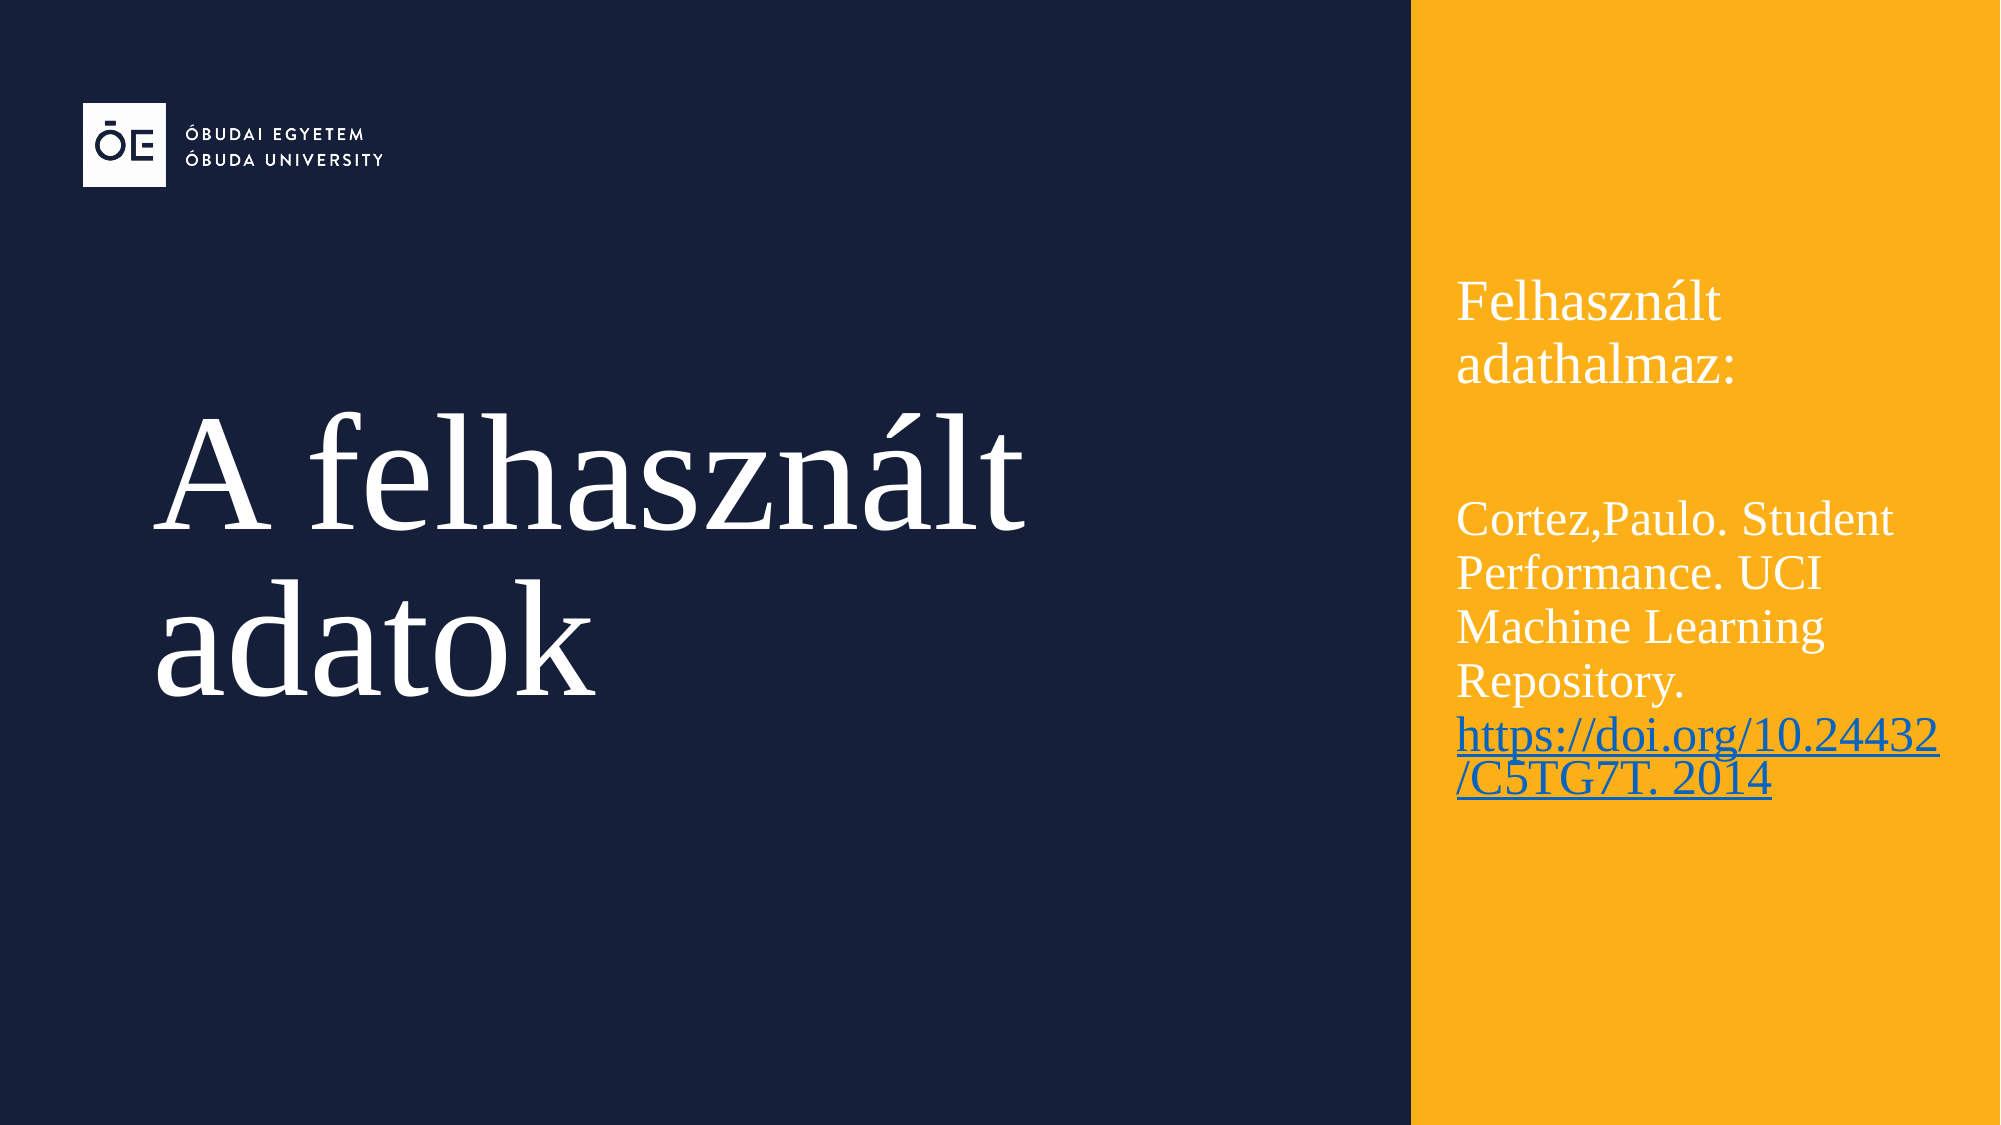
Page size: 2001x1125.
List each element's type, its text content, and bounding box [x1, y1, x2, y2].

title A felhasznált adatok [137, 298, 1195, 827]
list Felhasznált adathalmaz: Cortez,Paulo. Student Performance. UCI Machine Learning Repository. https://doi.org/10.24432/C5TG7T. 2014 [1442, 263, 1969, 862]
